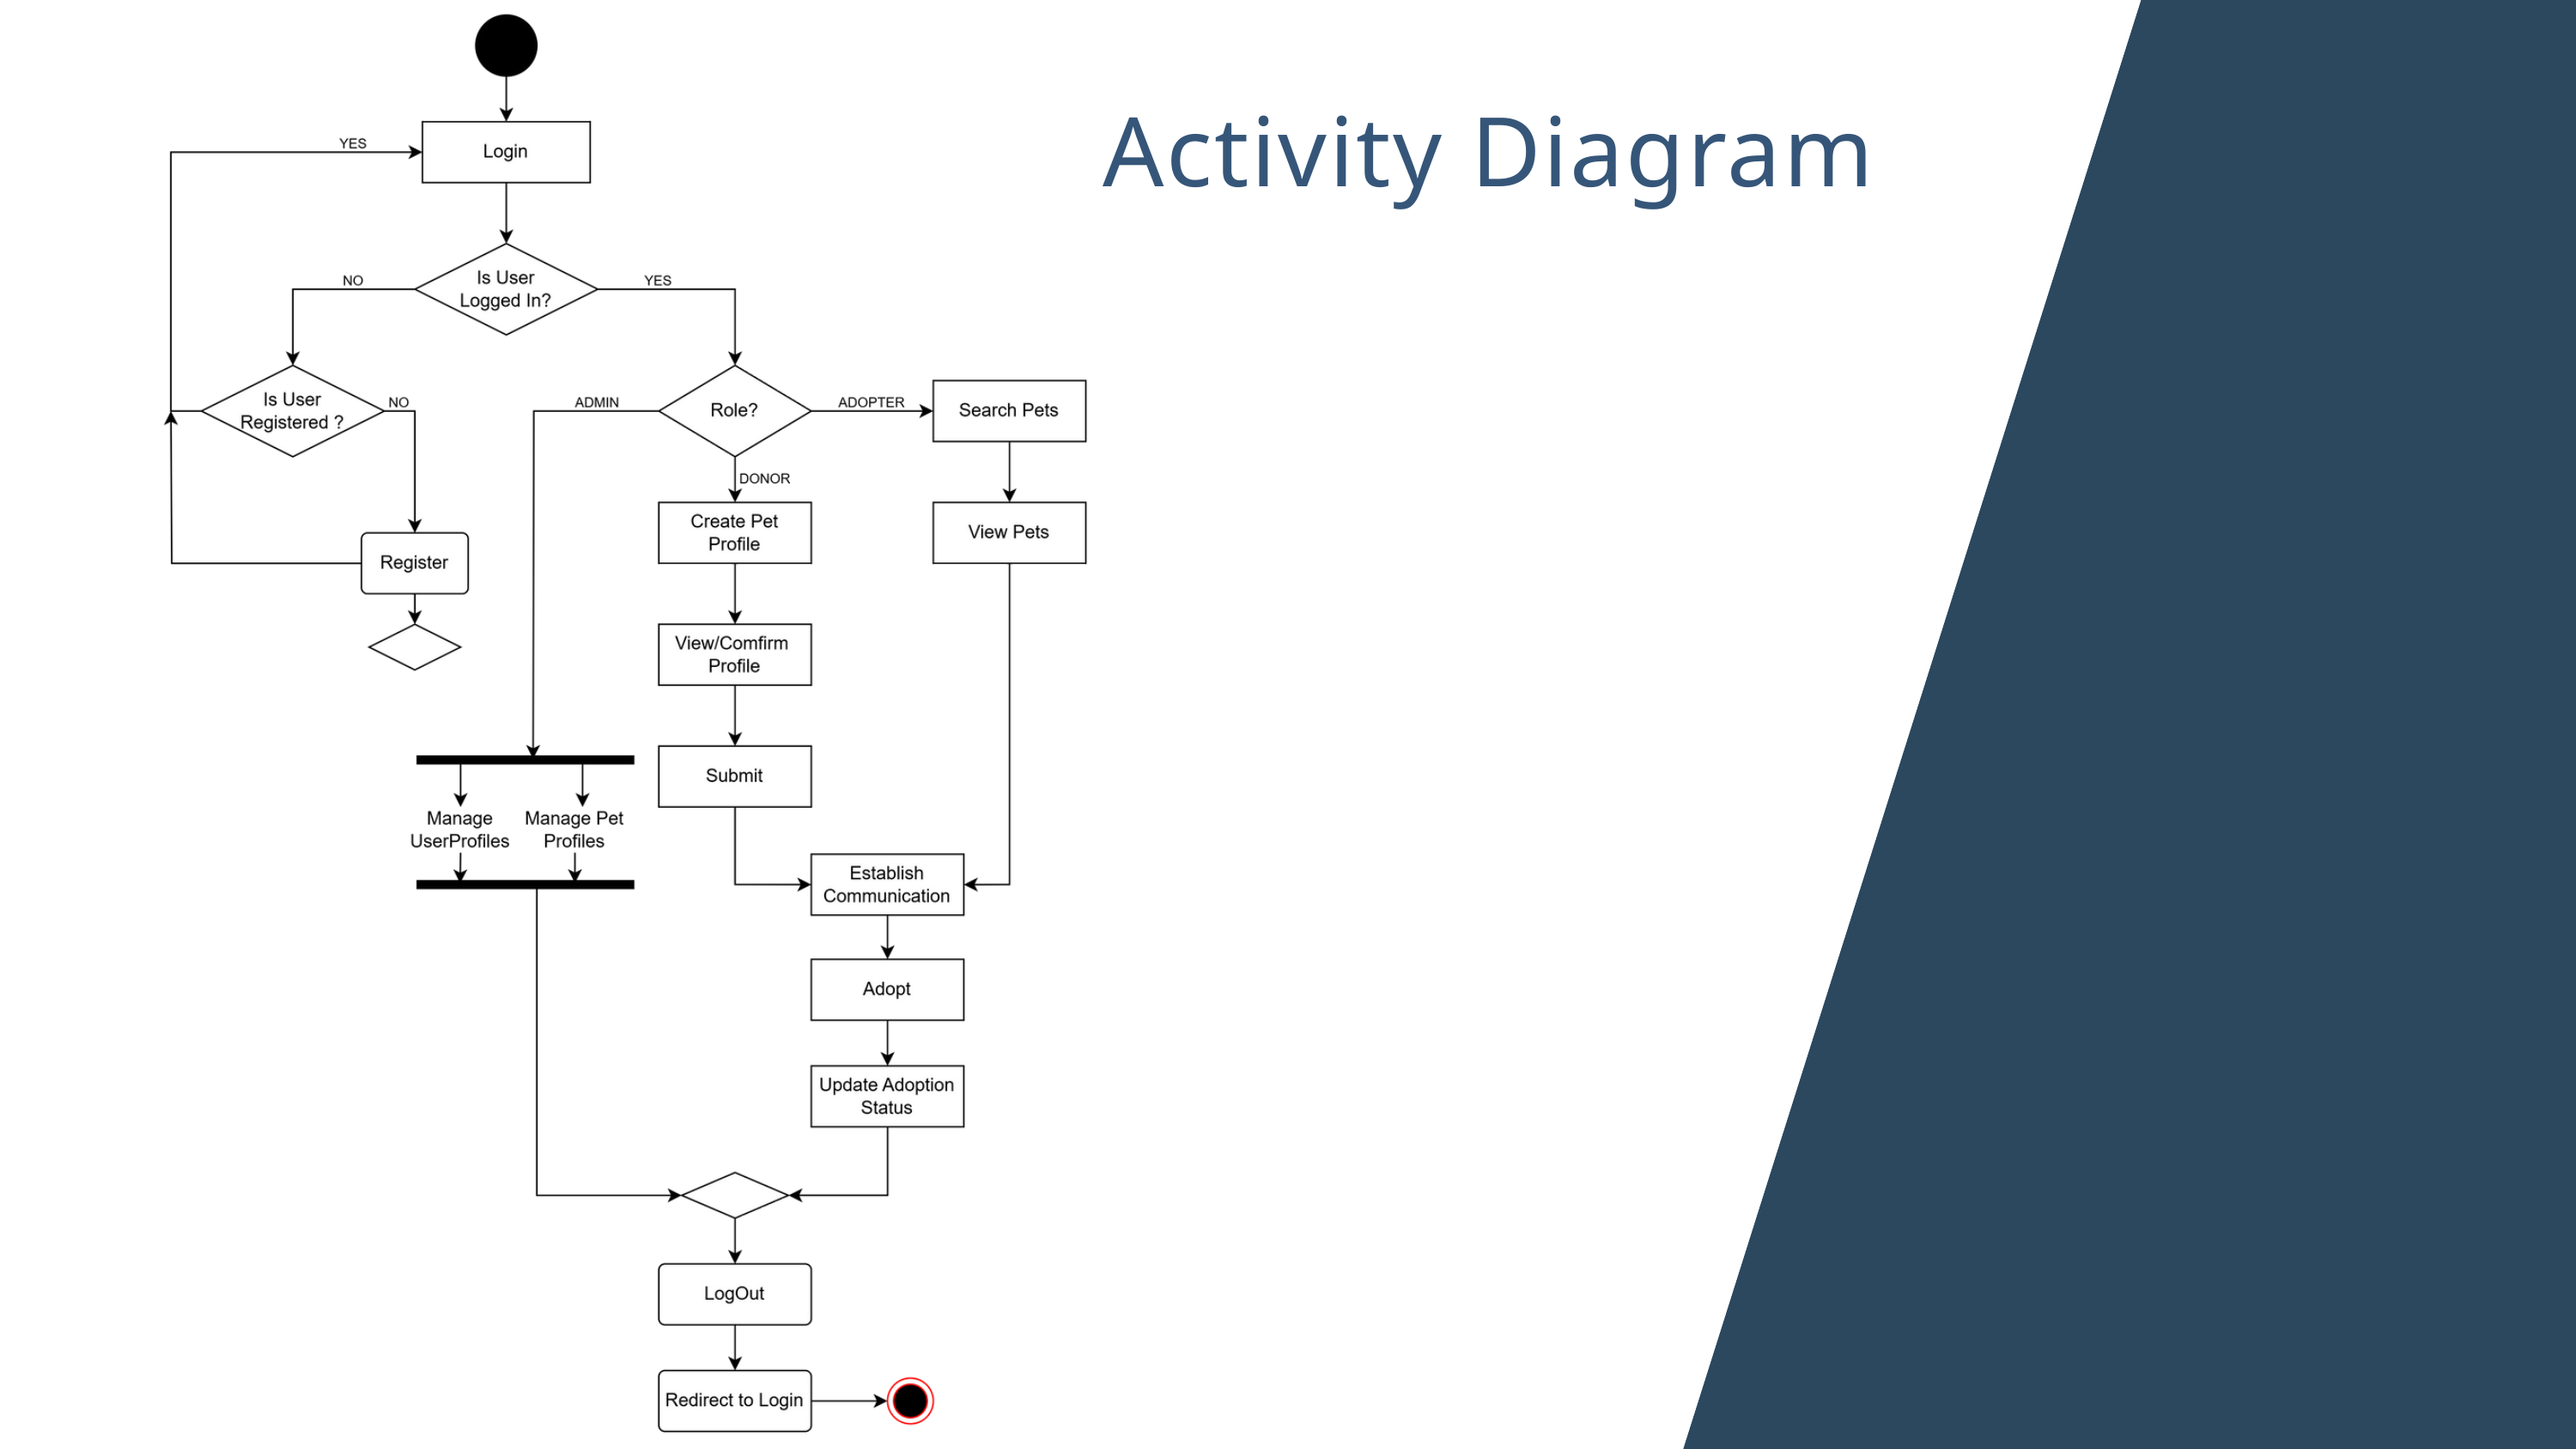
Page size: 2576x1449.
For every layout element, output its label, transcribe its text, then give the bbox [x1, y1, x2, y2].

text_box Activity Diagram [1103, 80, 1652, 206]
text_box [1657, 0, 2576, 1449]
text_box [144, 0, 1103, 1449]
